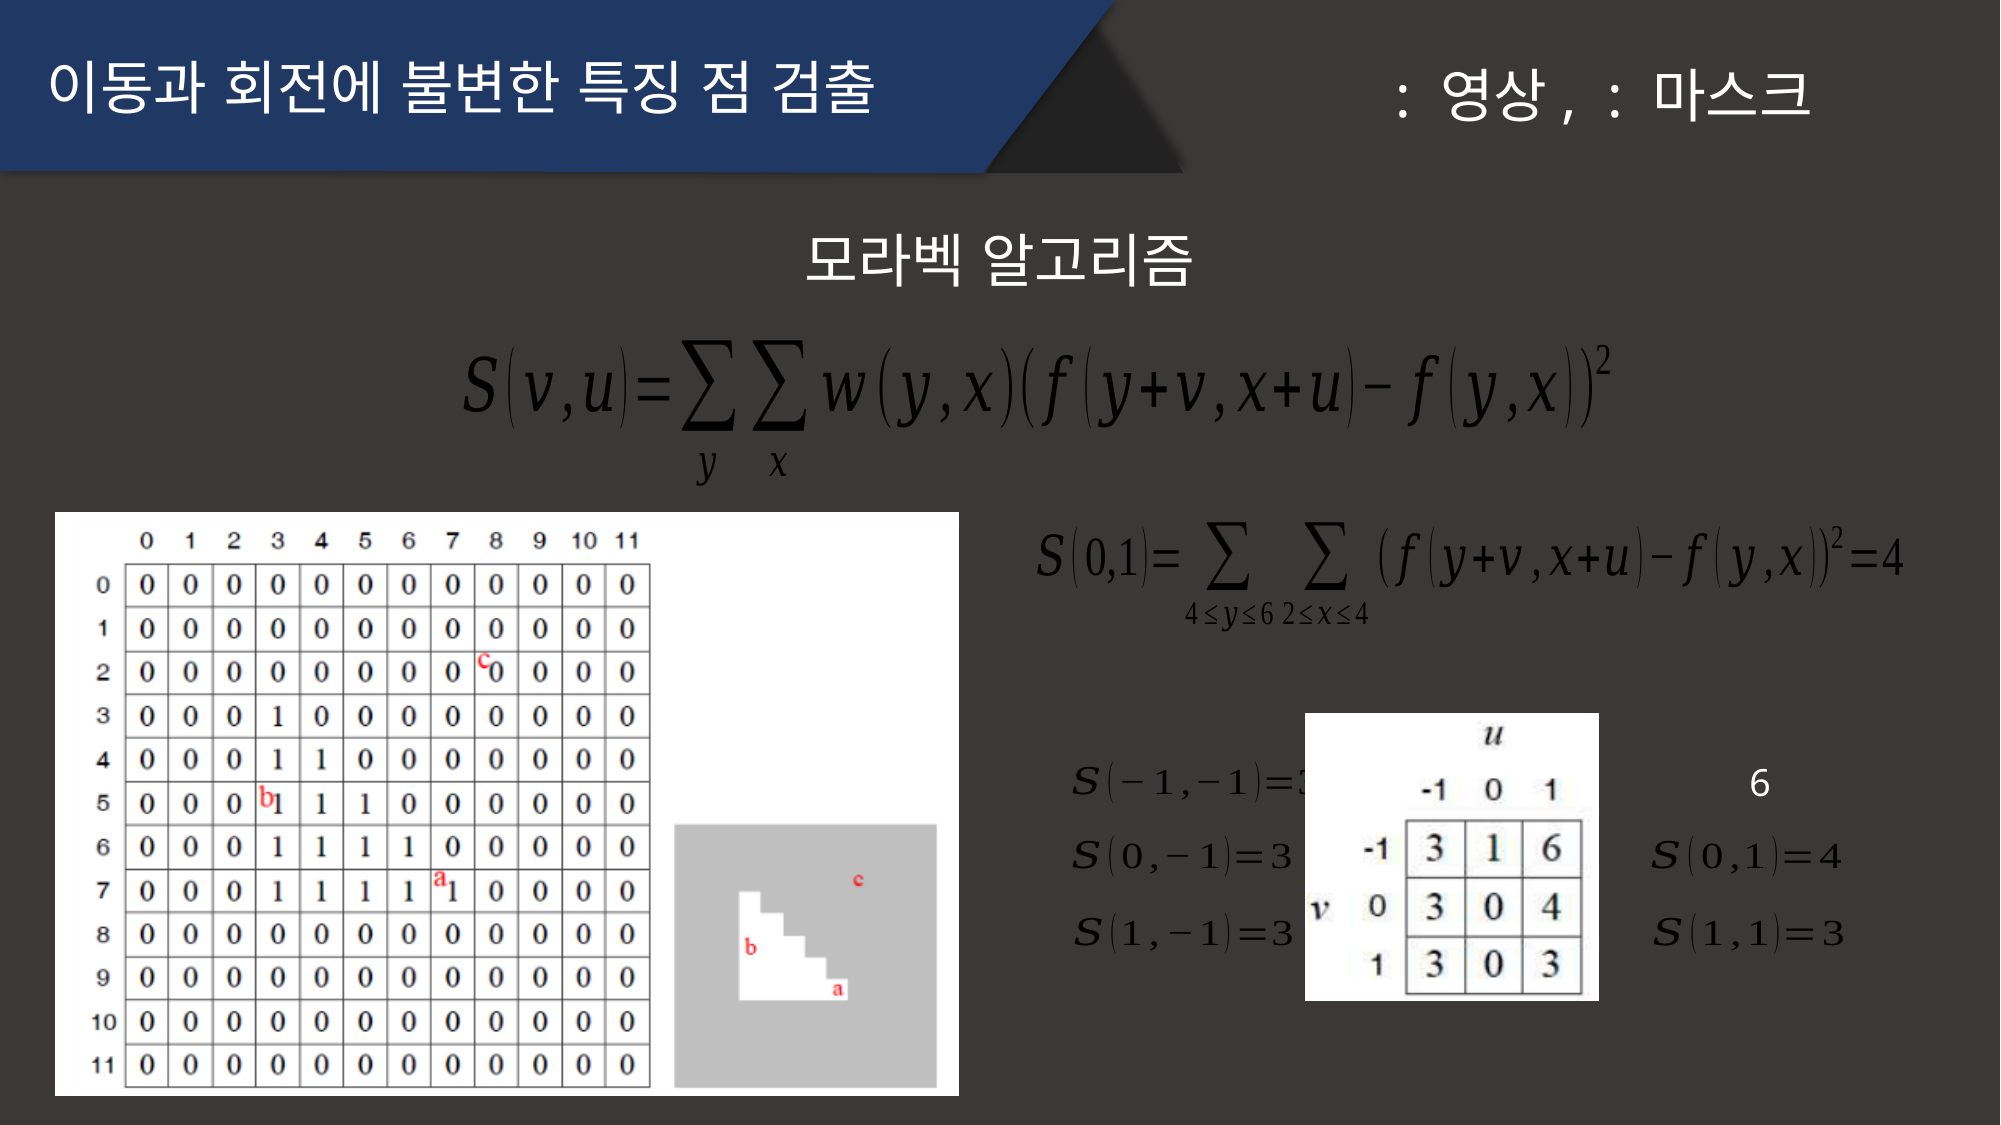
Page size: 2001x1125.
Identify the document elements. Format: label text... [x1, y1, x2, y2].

text_box [0, 0, 1116, 175]
text_box 모라벡 알고리즘 [0, 216, 2000, 302]
text_box 이동과 회전에 불변한 특징 점 검출 [32, 43, 892, 129]
picture [55, 512, 959, 1096]
text_box [997, 38, 1186, 175]
picture [1304, 713, 1599, 1001]
